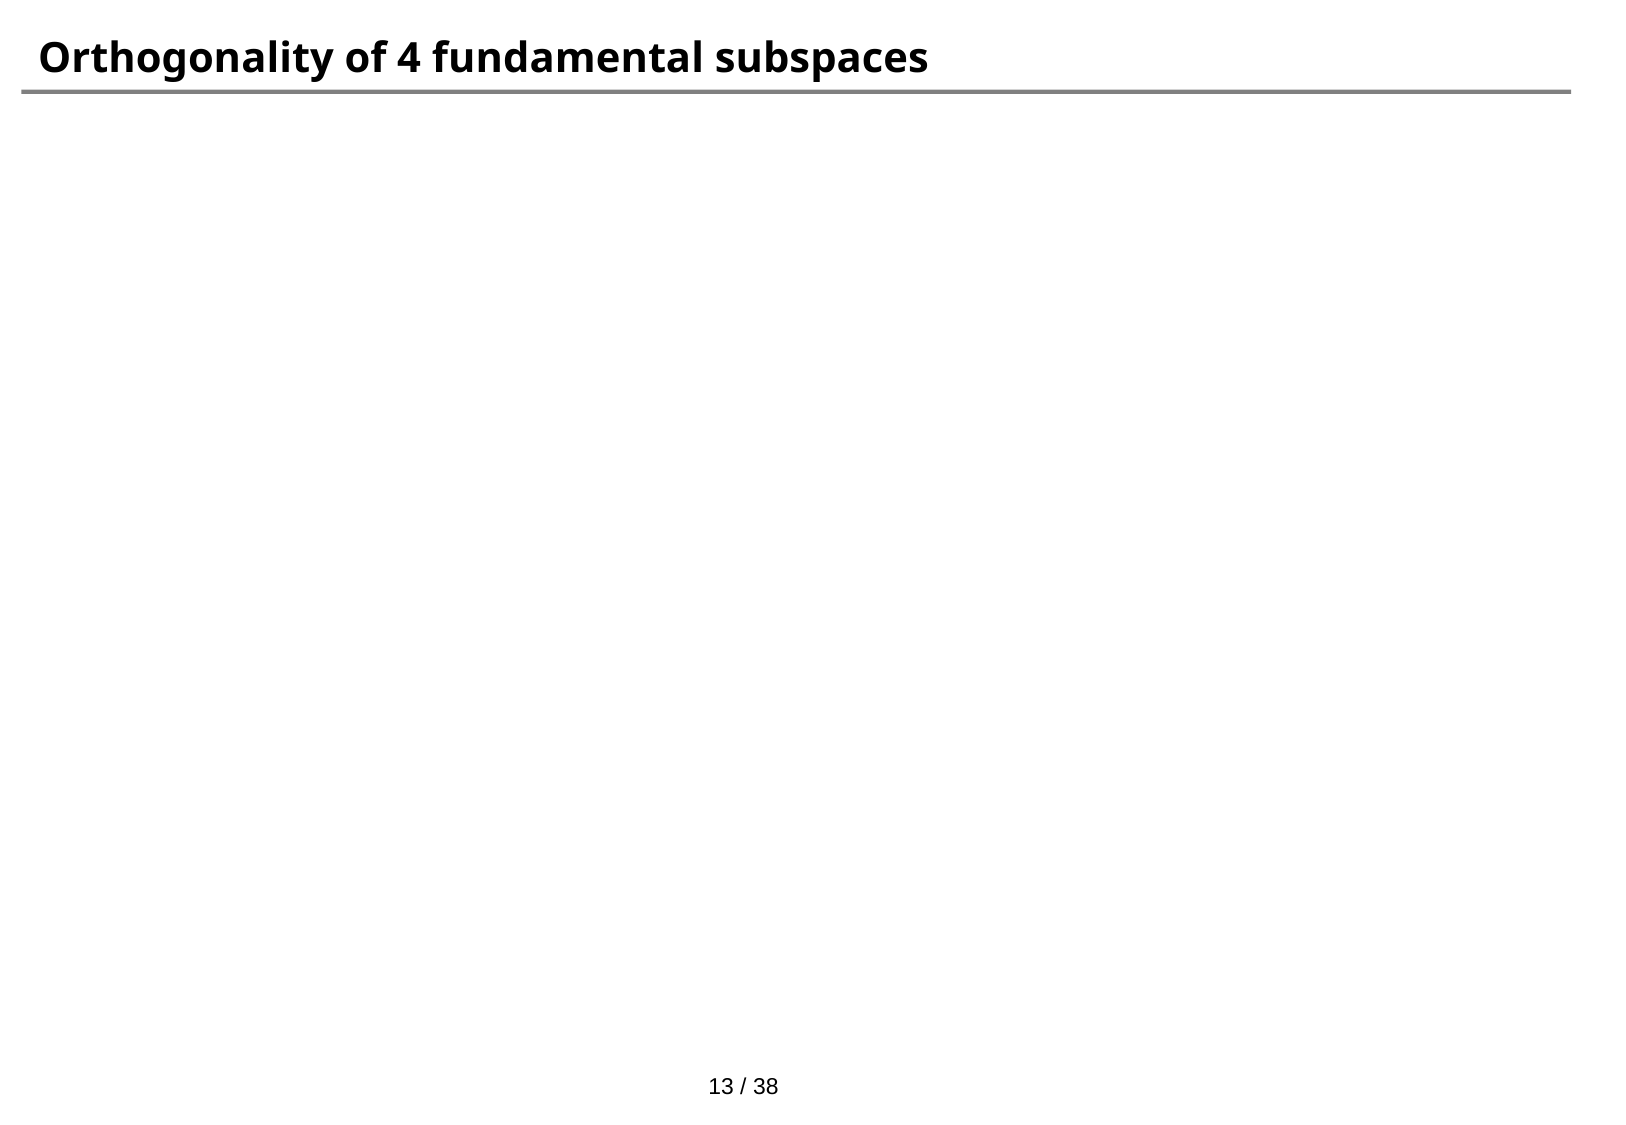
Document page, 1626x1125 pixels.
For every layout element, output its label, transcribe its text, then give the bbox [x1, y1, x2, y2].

title Orthogonality of 4 fundamental subspaces [22, 21, 1179, 91]
